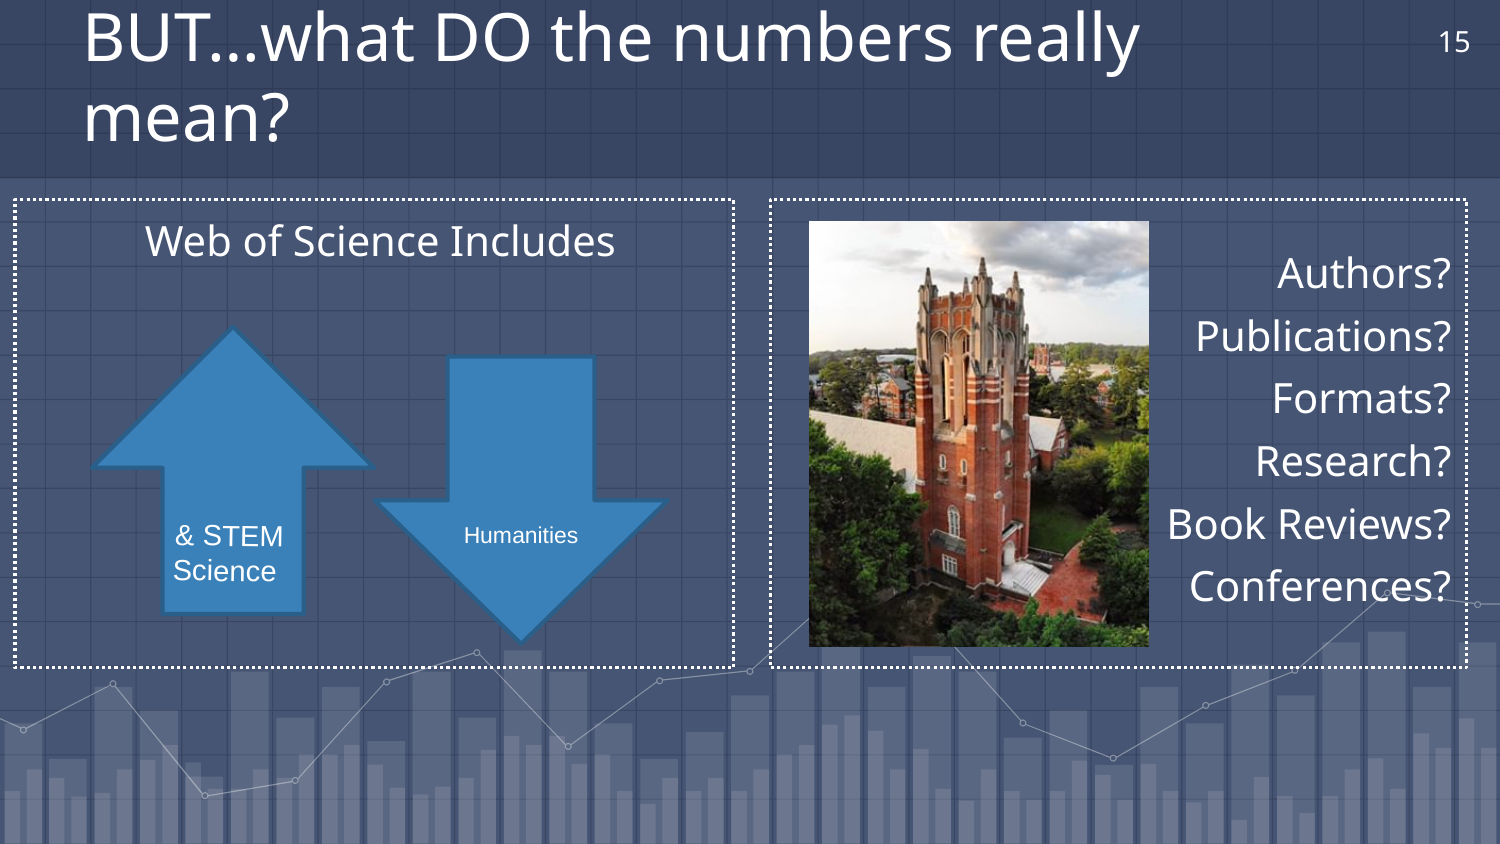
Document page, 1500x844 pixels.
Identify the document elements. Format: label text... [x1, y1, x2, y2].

picture [808, 221, 1150, 647]
list Authors? Publications? Formats? Research? Book Reviews? Conferences? [770, 199, 1467, 668]
list Web of Science Includes [15, 199, 734, 668]
text_box Humanities [372, 354, 670, 646]
title BUT…what DO the numbers really mean? [67, 29, 1329, 170]
slide_number 15 [1408, 0, 1500, 88]
text_box Science & STEM [89, 324, 377, 617]
